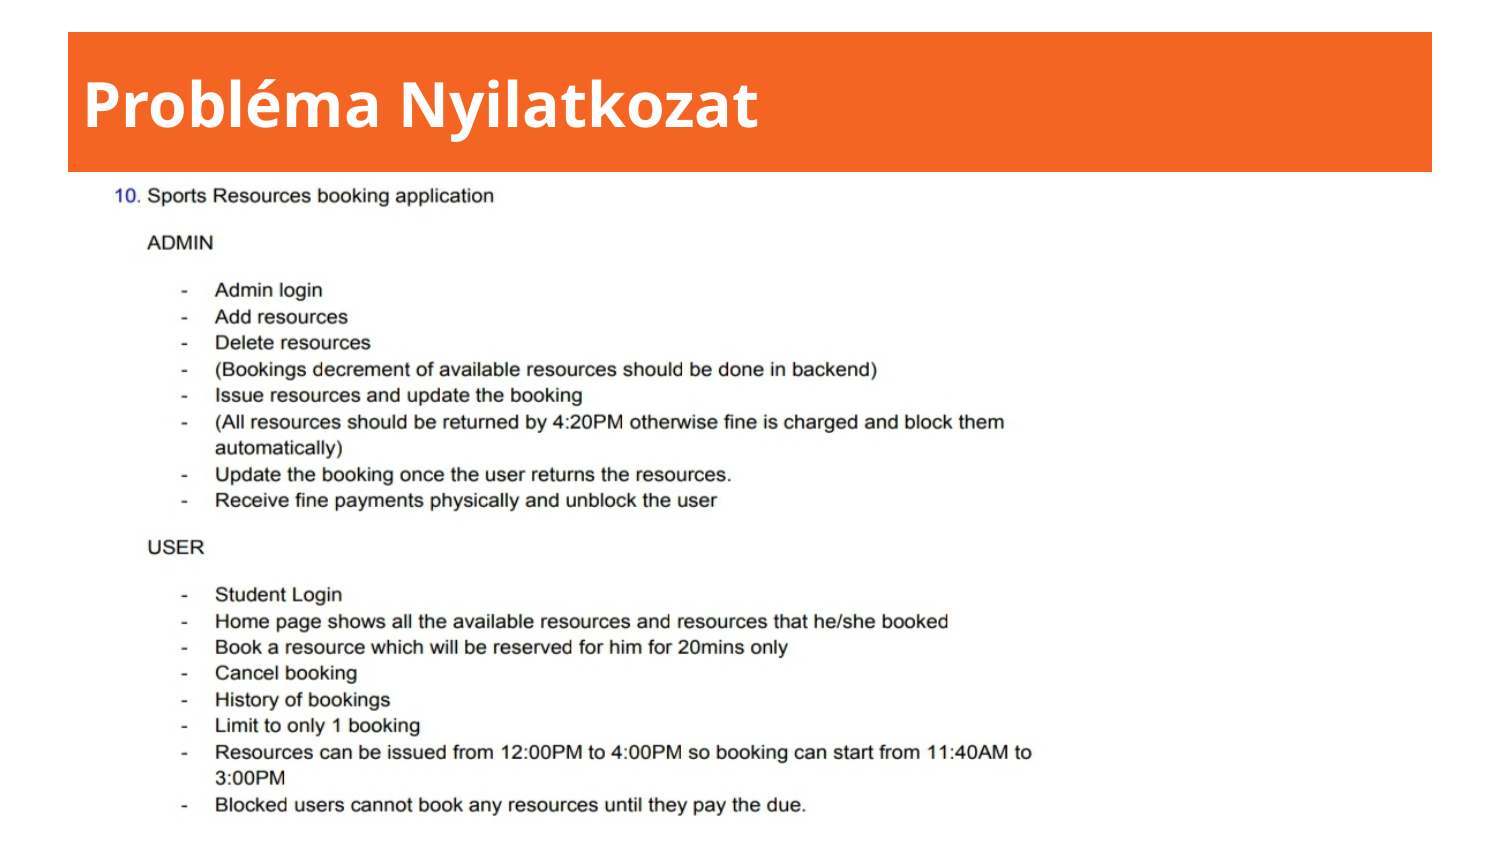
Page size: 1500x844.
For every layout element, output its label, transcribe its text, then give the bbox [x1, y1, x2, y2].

picture [64, 176, 1067, 824]
title Probléma Nyilatkozat [67, 31, 1433, 174]
